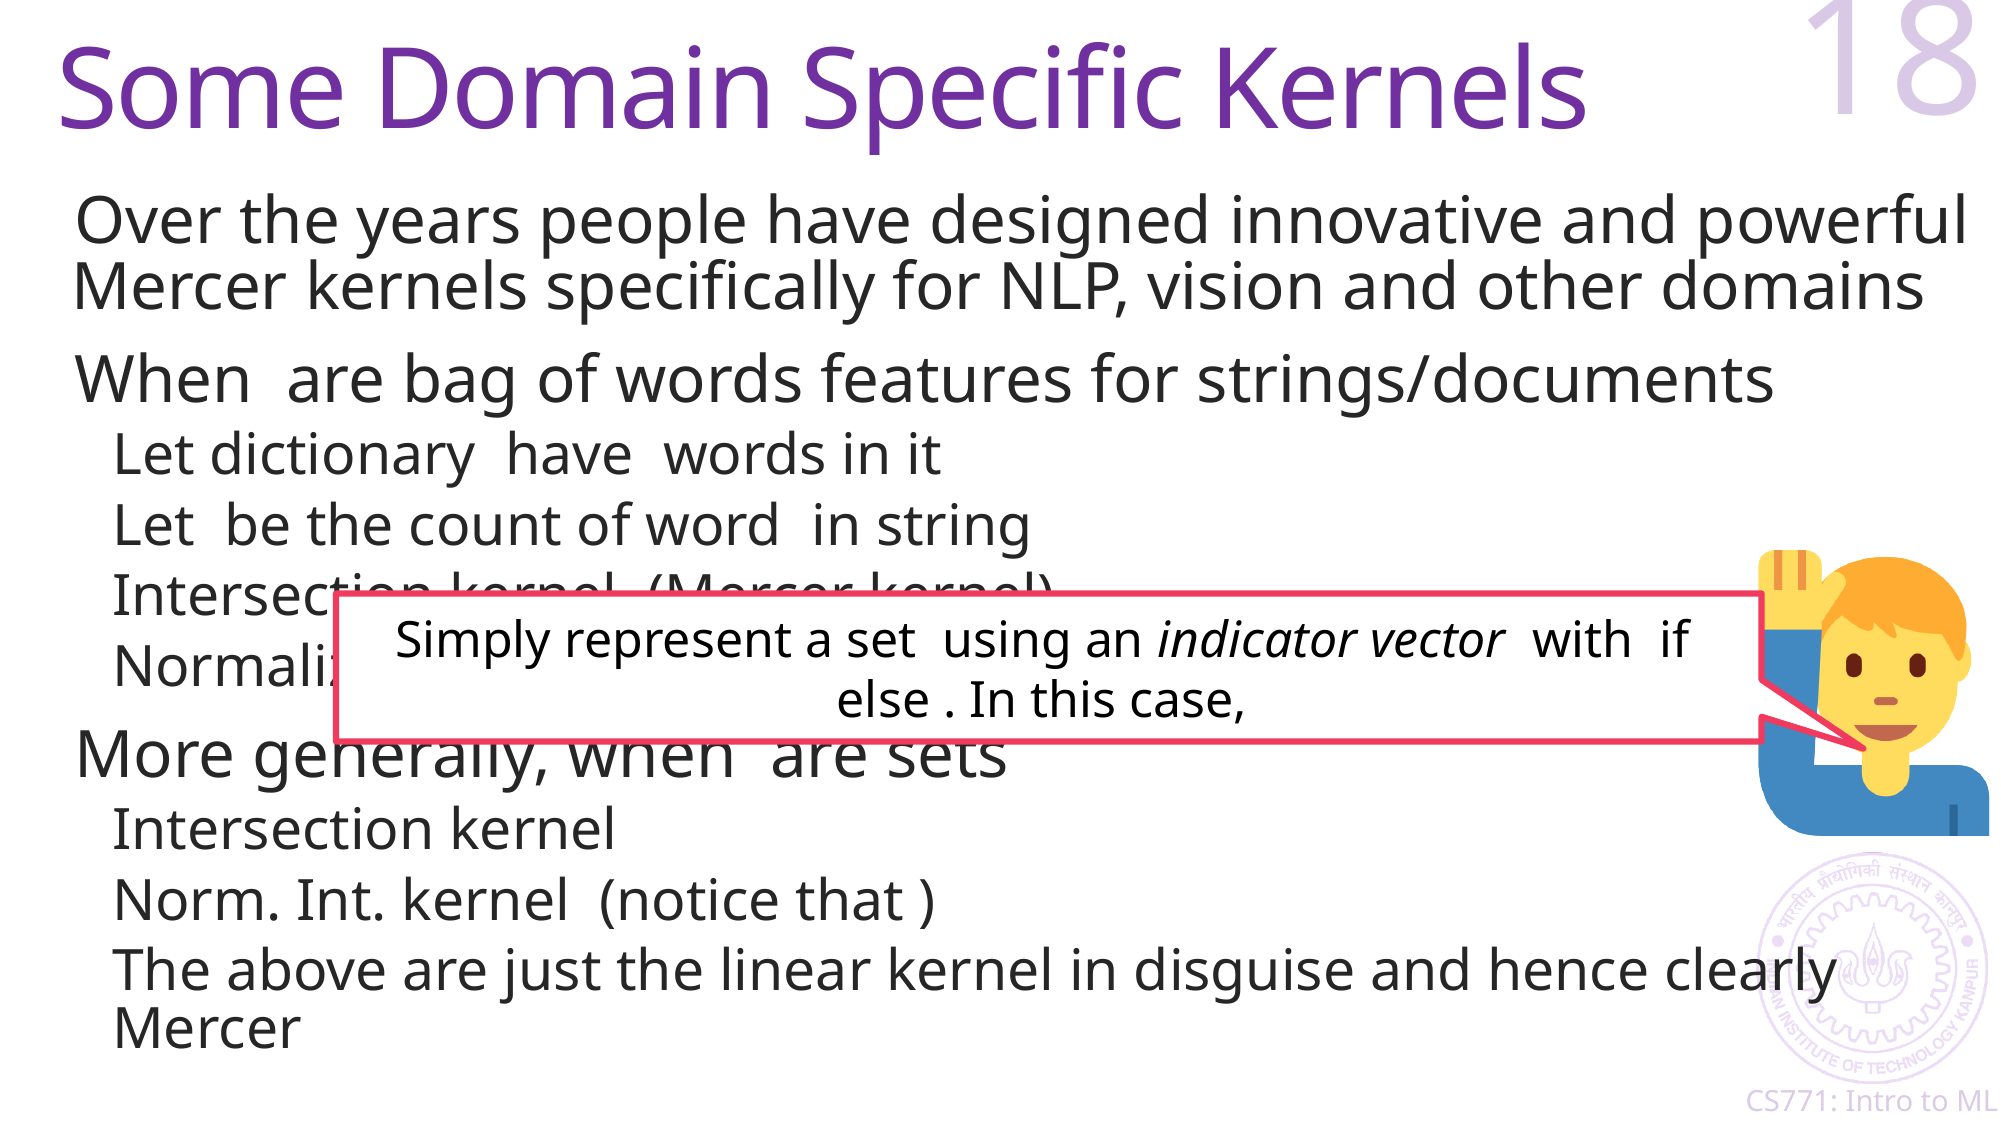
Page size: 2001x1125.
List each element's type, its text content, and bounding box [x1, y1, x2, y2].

picture [1730, 550, 2000, 837]
title Some Domain Specific Kernels [41, 5, 1945, 183]
slide_number 18 [1520, 6, 2000, 183]
